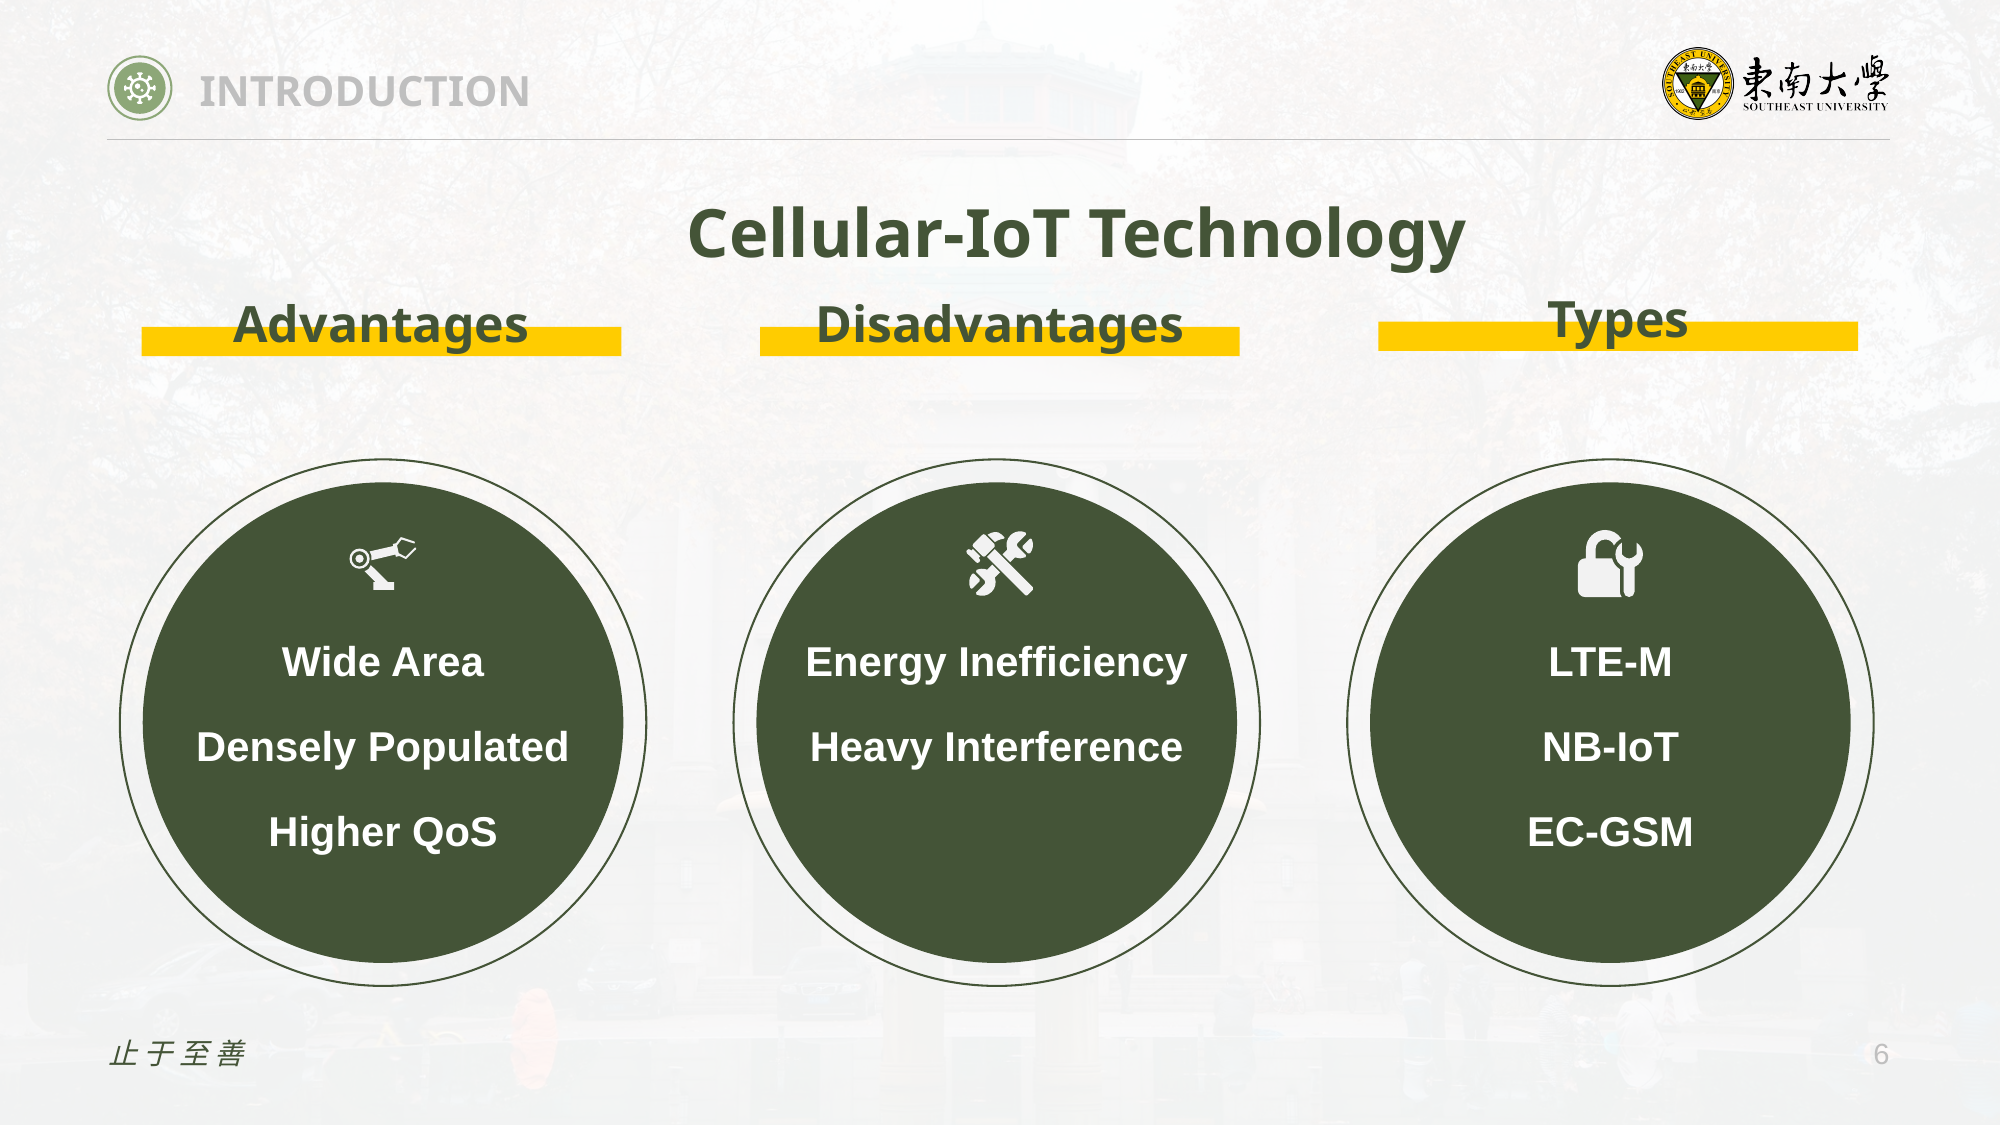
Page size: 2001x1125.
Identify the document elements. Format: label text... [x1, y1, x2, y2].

picture [1662, 47, 1889, 120]
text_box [1347, 459, 1874, 986]
list Disadvantages [648, 285, 1352, 362]
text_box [733, 459, 1260, 986]
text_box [119, 459, 647, 986]
list Cellular-IoT Technology [648, 183, 1506, 285]
slide_number 6 [1439, 1022, 1890, 1083]
slide_number 止于至善 [108, 1022, 657, 1083]
list INTRODUCTION [199, 56, 1663, 123]
text_box Advantages [29, 285, 734, 361]
list Cellular-IoT Technology [1352, 356, 1506, 361]
text_box Types [1266, 280, 1971, 356]
